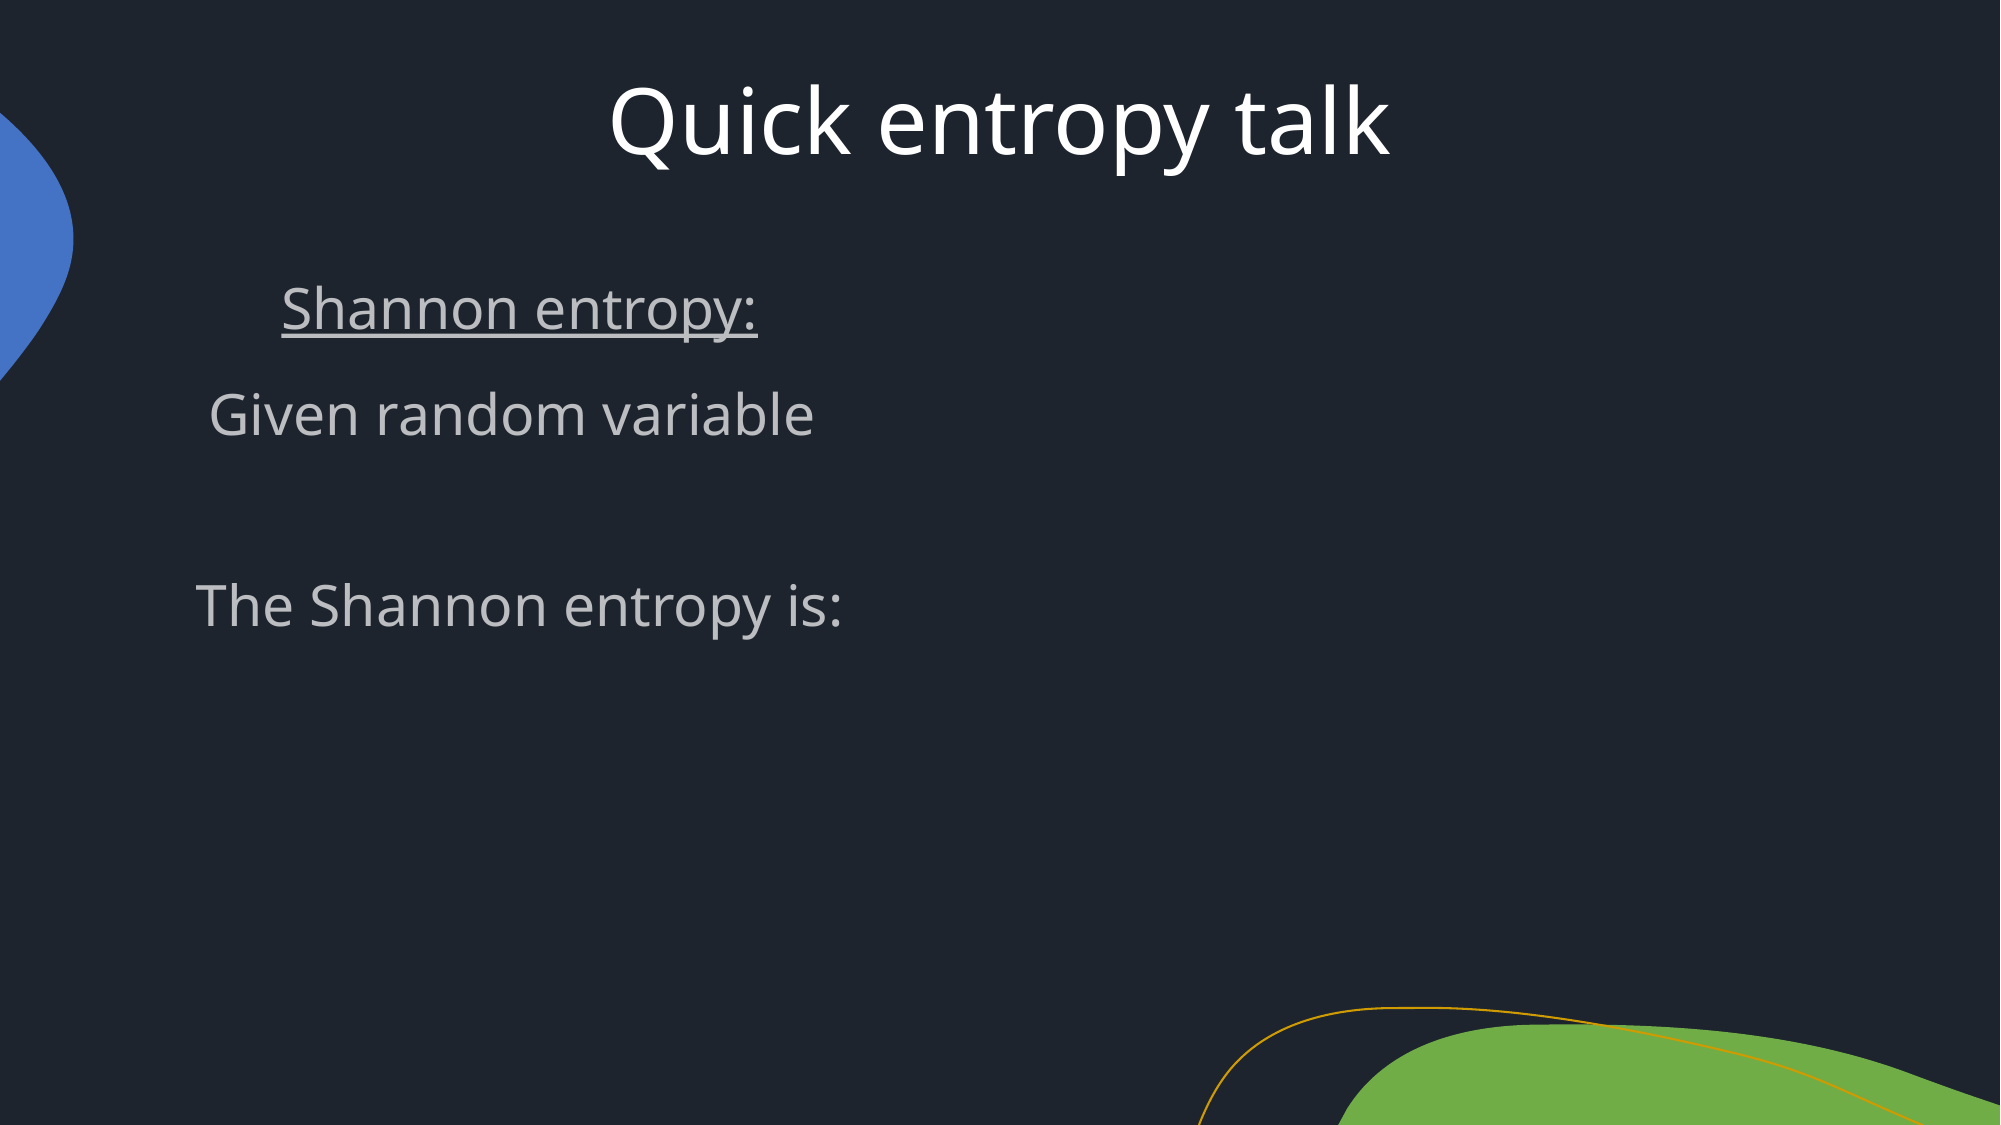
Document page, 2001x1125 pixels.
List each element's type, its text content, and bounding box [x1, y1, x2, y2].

title Quick entropy talk [125, 0, 1875, 250]
